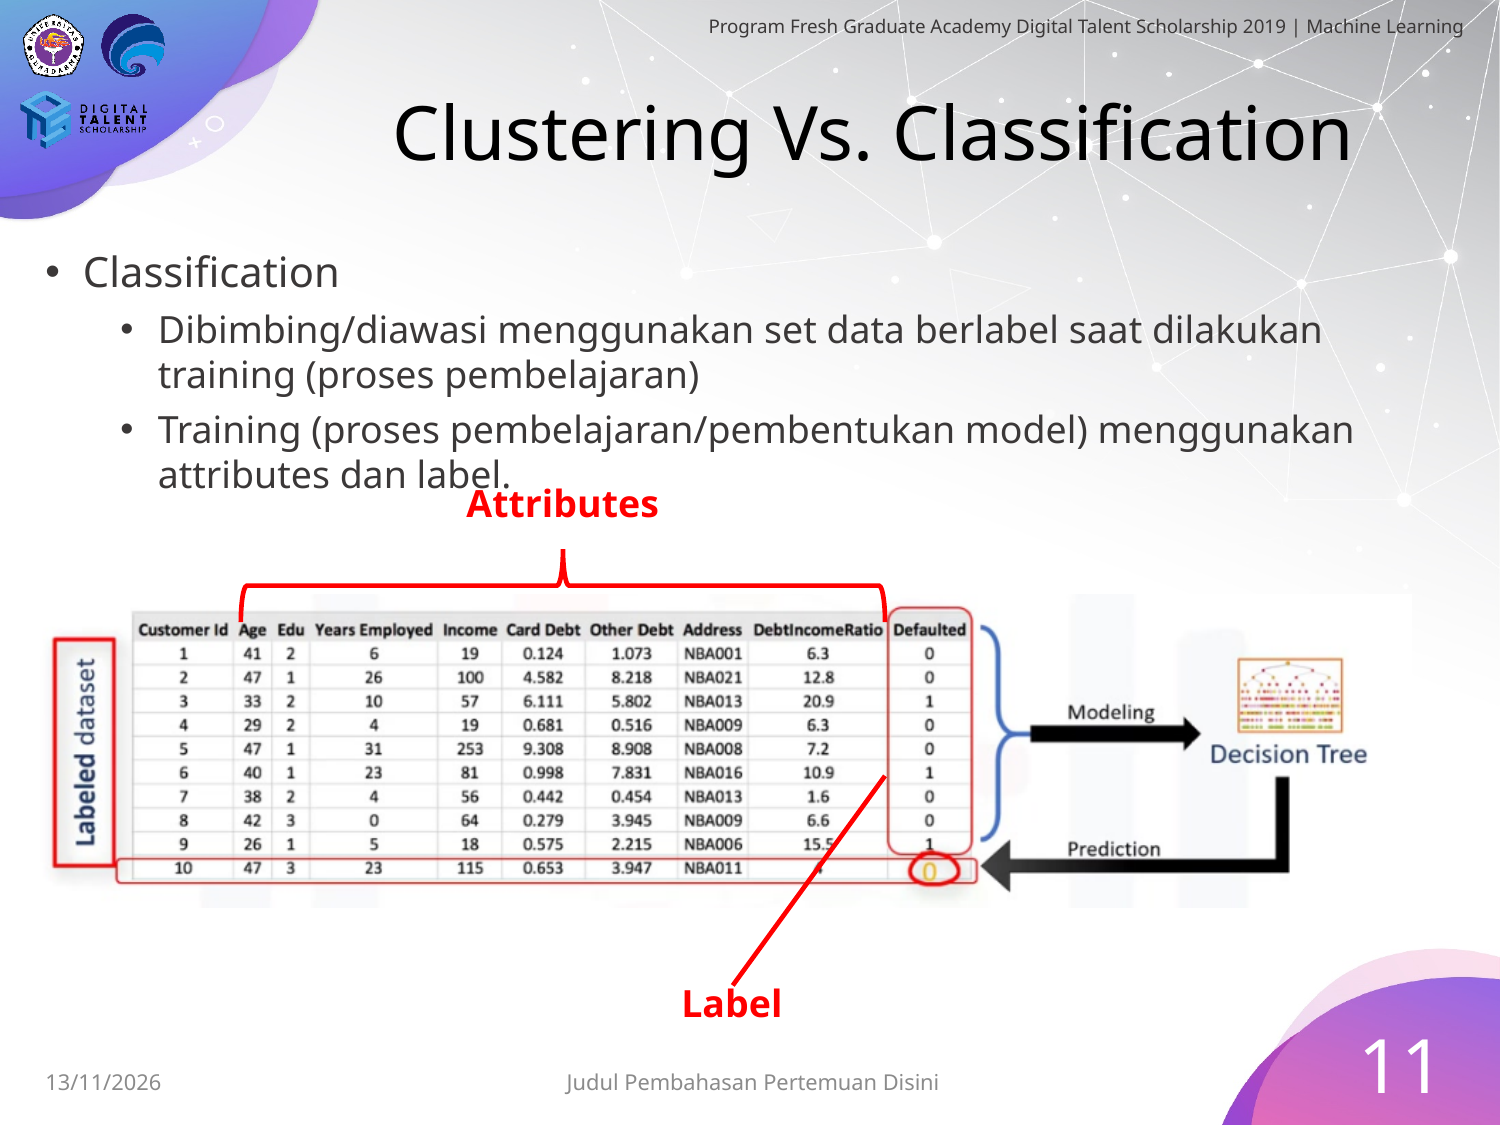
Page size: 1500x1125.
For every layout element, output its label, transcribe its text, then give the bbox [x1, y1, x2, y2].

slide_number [30, 1053, 272, 1114]
slide_number 11 [1327, 1025, 1477, 1115]
footer Judul Pembahasan Pertemuan Disini [386, 1053, 1121, 1114]
list Classification Dibimbing/diawasi menggunakan set data berlabel saat dilakukan training (proses pembelajaran) Training (proses pembelajaran/pembentukan model) menggunakan attributes dan label. [30, 238, 1477, 1014]
picture [0, 0, 1500, 1125]
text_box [30, 473, 1412, 1034]
title Clustering Vs. Classification [271, 66, 1477, 207]
